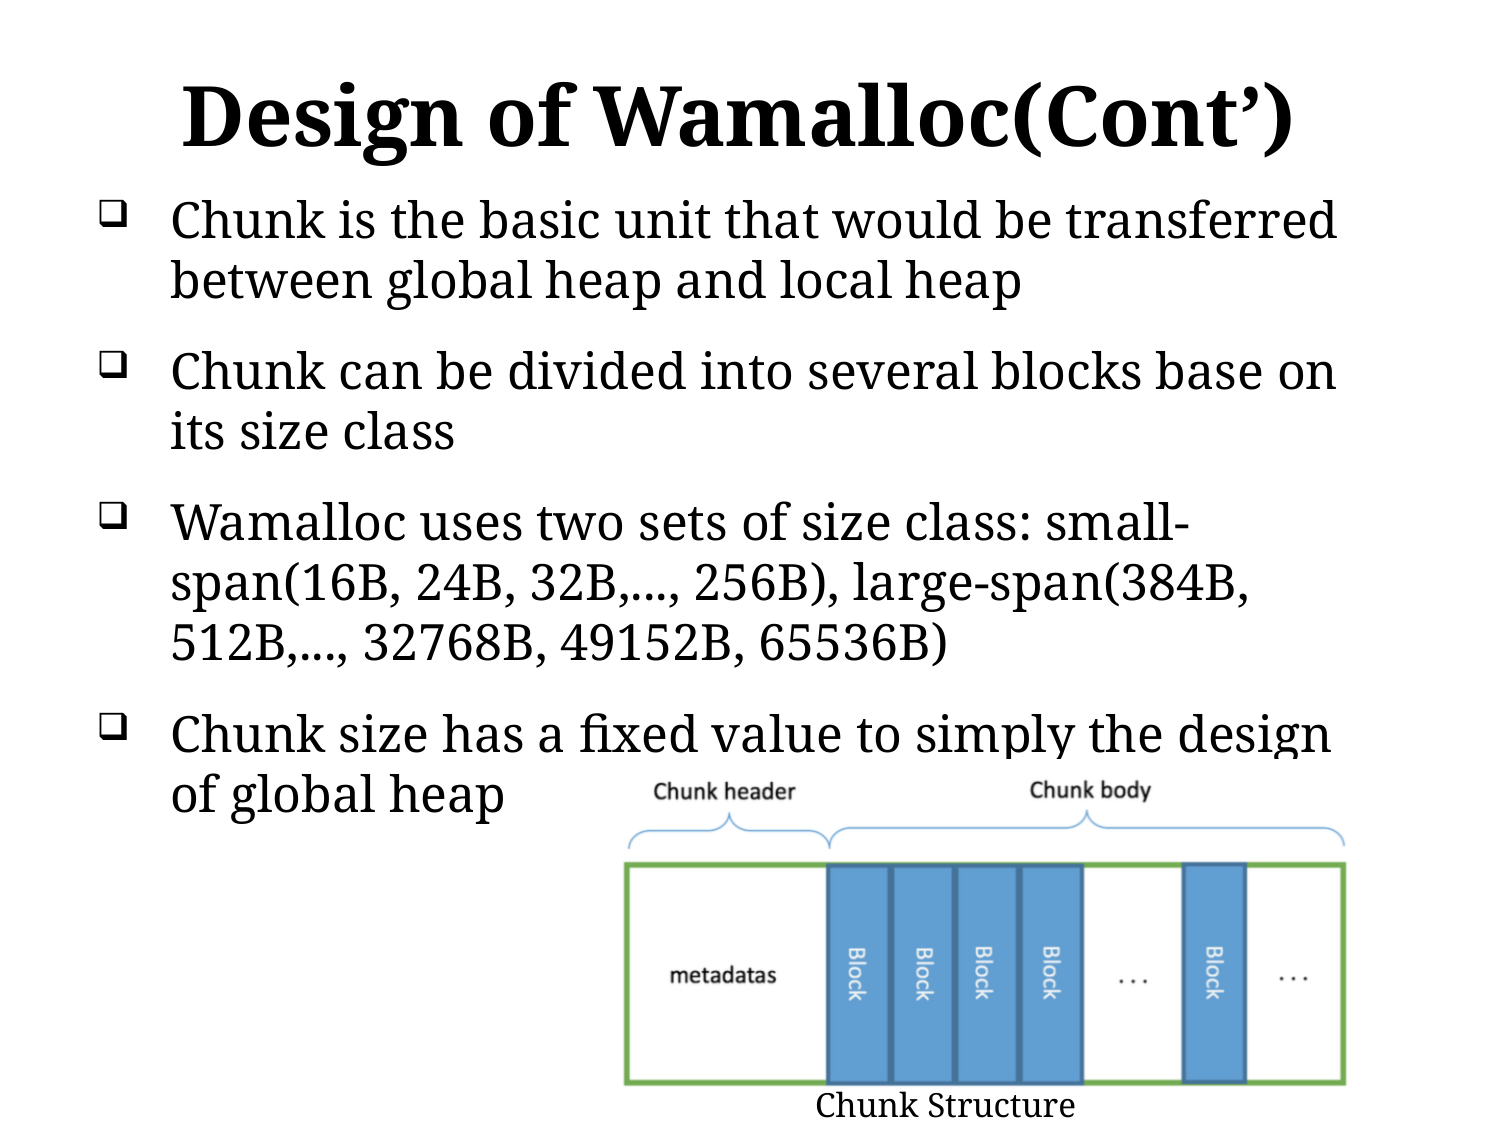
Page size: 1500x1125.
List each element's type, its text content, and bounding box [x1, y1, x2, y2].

picture [602, 759, 1373, 1114]
list Chunk is the basic unit that would be transferred between global heap and local heap Chunk can be divided into several blocks base on its size class Wamalloc uses two sets of size class: small-span(16B, 24B, 32B,..., 256B), large-span(384B, 512B,..., 32768B, 49152B, 65536B) Chunk size has a fixed value to simply the design of global heap [81, 202, 1397, 907]
text_box Design of Wamalloc(Cont’) [30, 36, 1449, 202]
text_box Chunk Structure [800, 1114, 1092, 1125]
